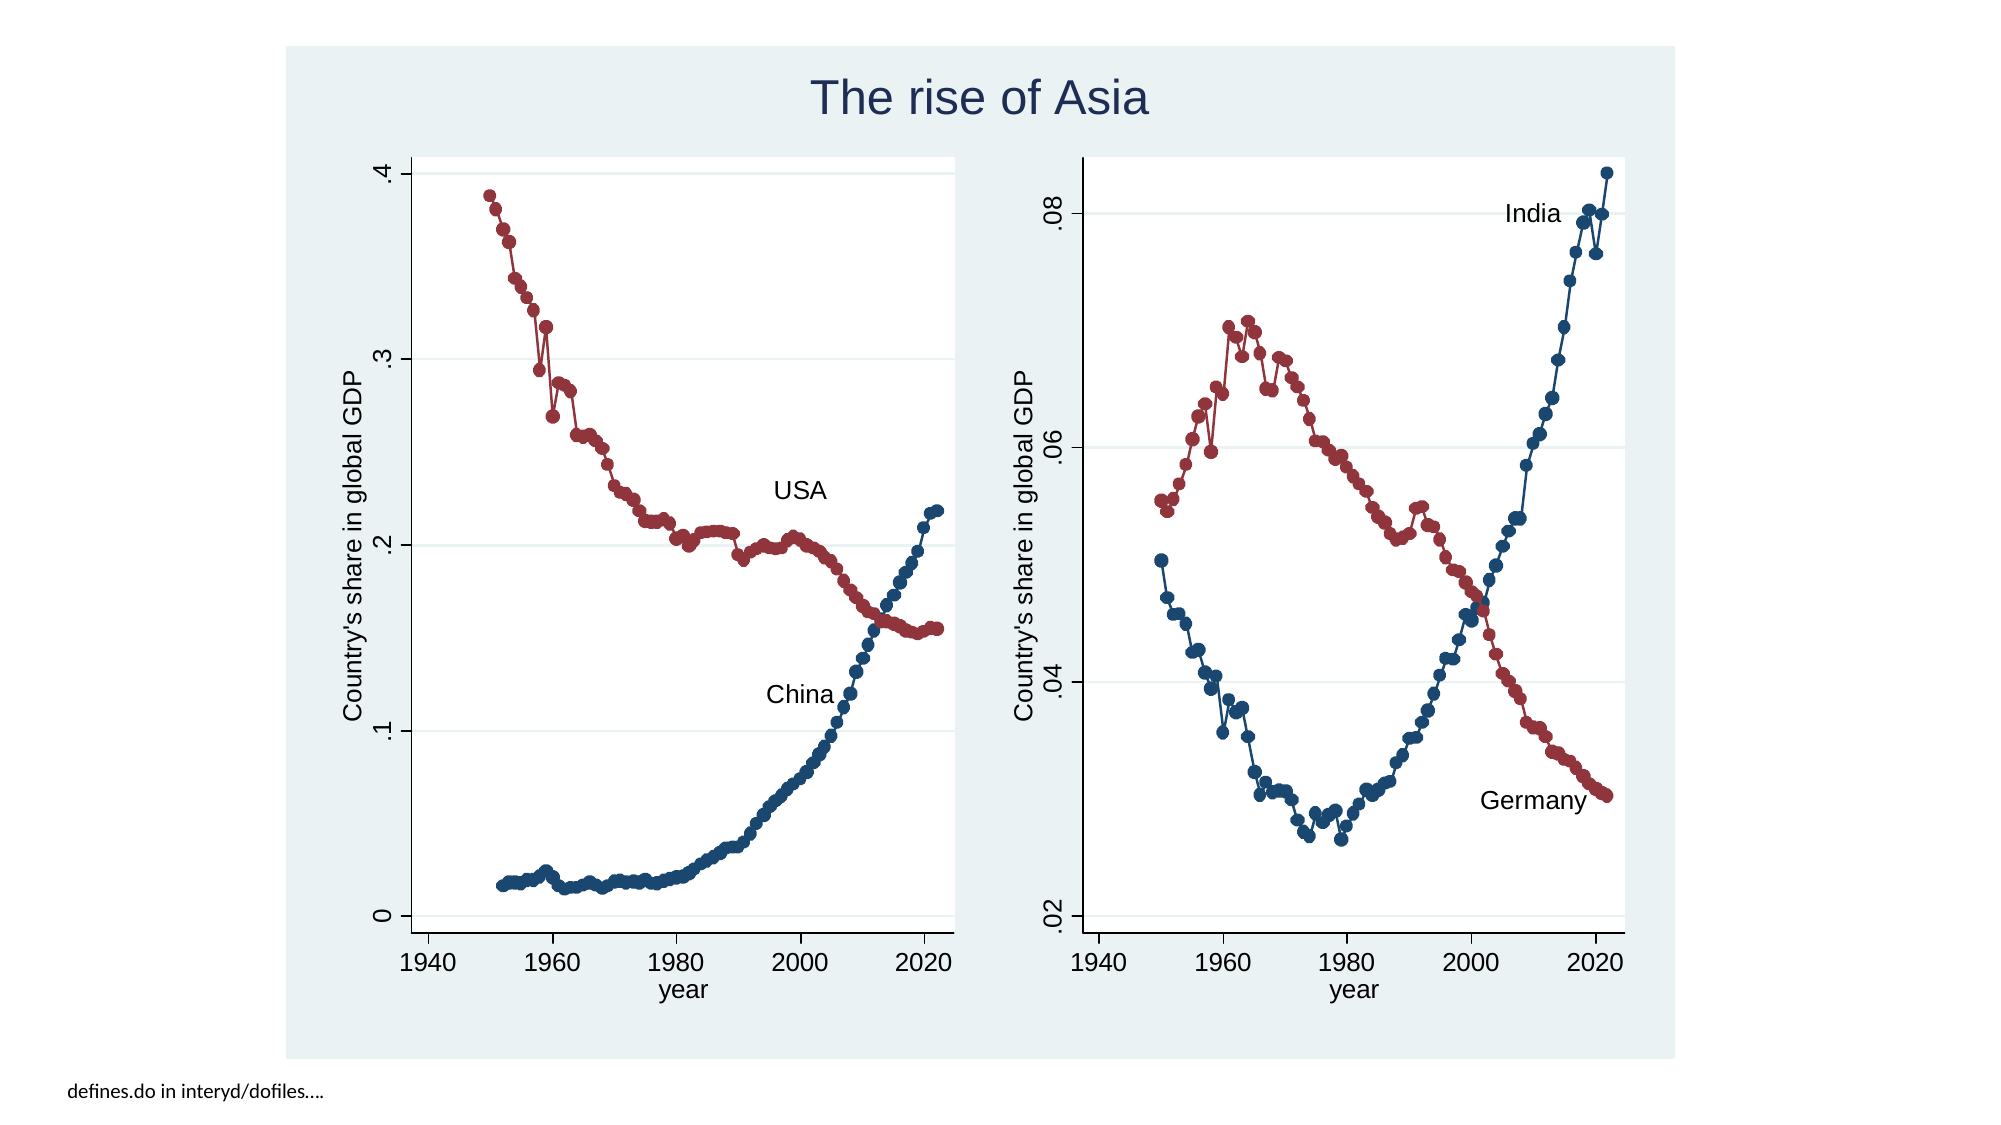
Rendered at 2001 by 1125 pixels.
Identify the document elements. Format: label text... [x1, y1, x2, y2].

text_box defines.do in interyd/dofiles…. [52, 1070, 568, 1110]
picture [274, 34, 1686, 1070]
